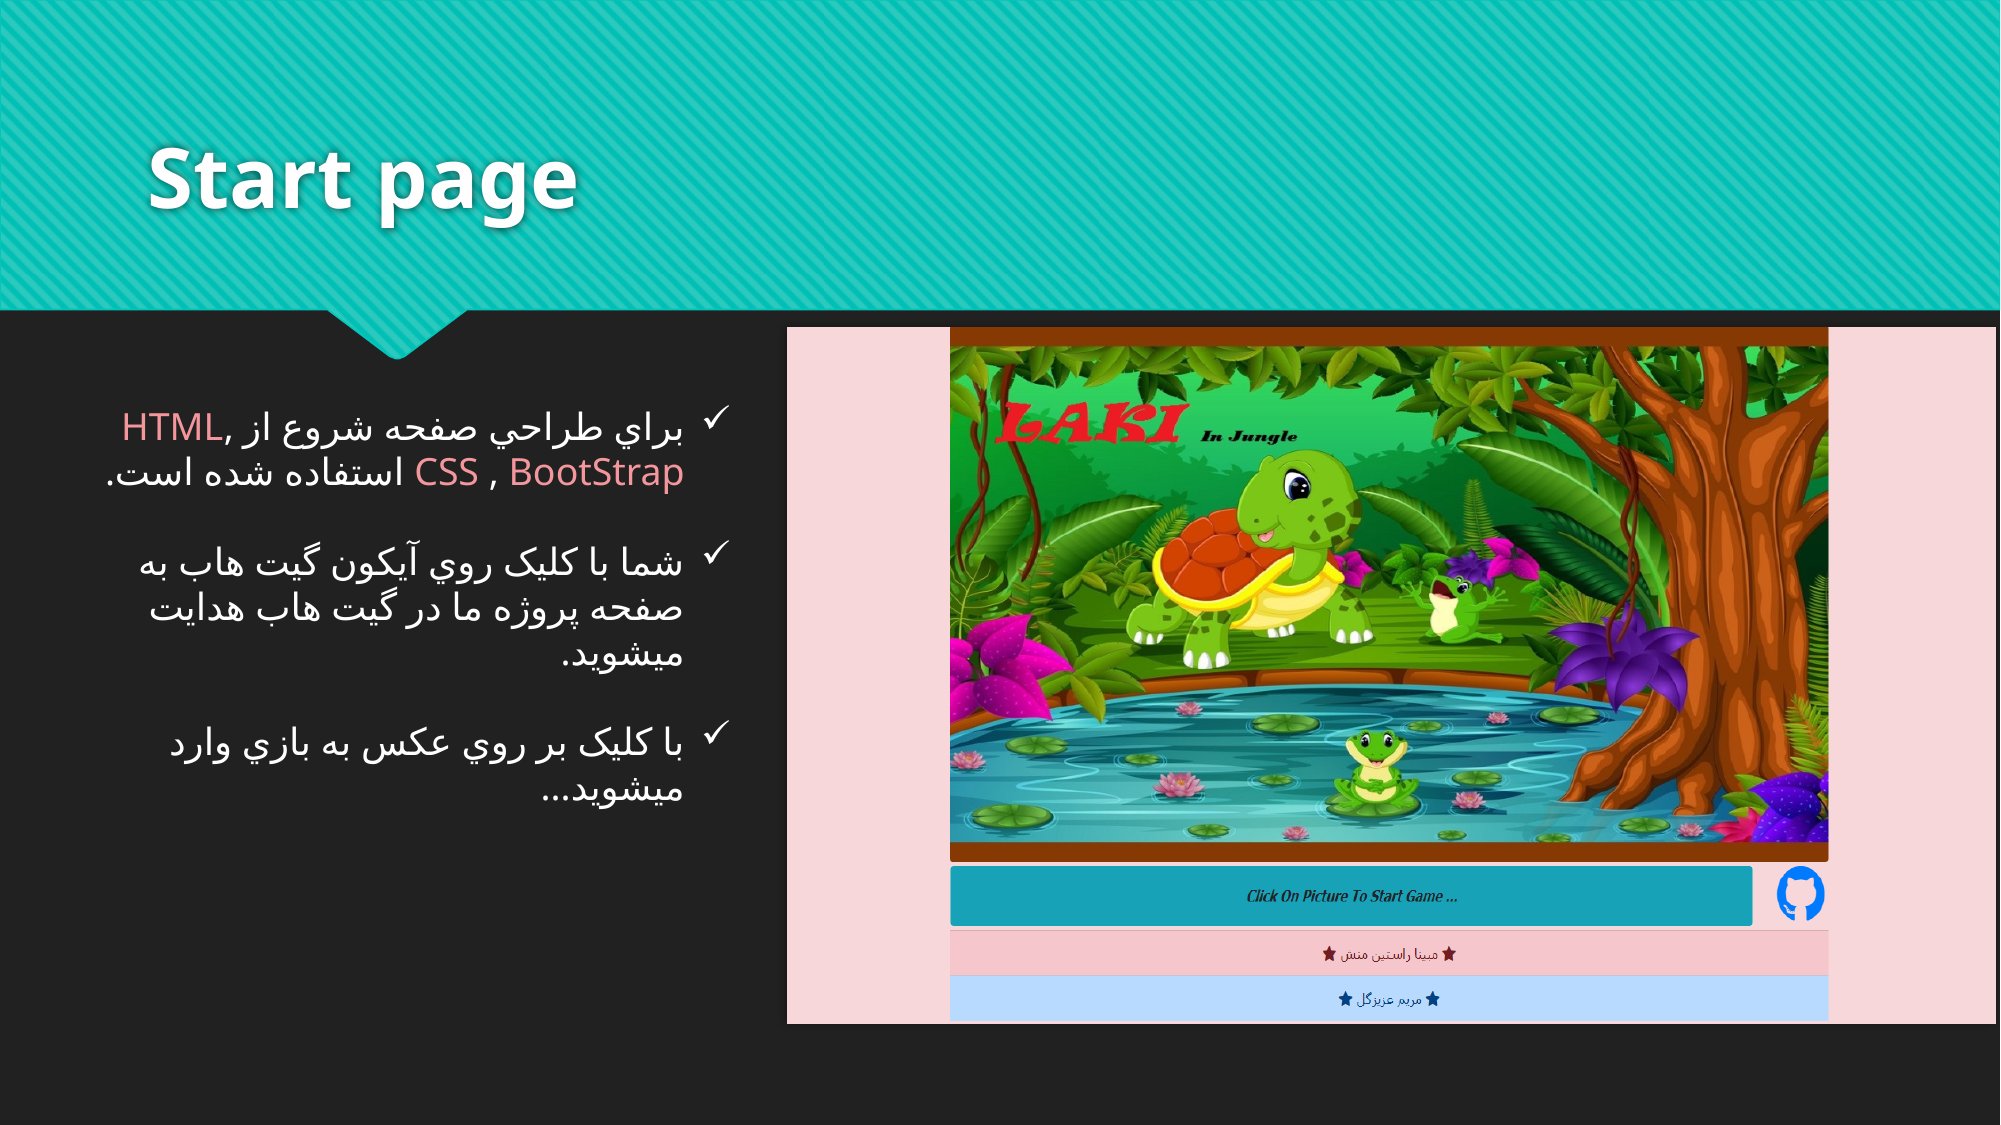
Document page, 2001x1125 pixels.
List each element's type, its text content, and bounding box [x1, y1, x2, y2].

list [786, 327, 1996, 1024]
text_box براي طراحي صفحه شروع از ,HTML CSS , BootStrap استفاده شده است. شما با کليک روي آيکون گيت هاب به صفحه پروژه ما در گيت هاب هدايت ميشويد. با کليک بر روي عکس به بازي وارد ميشويد... [68, 395, 747, 816]
title Start page [132, 73, 1868, 233]
